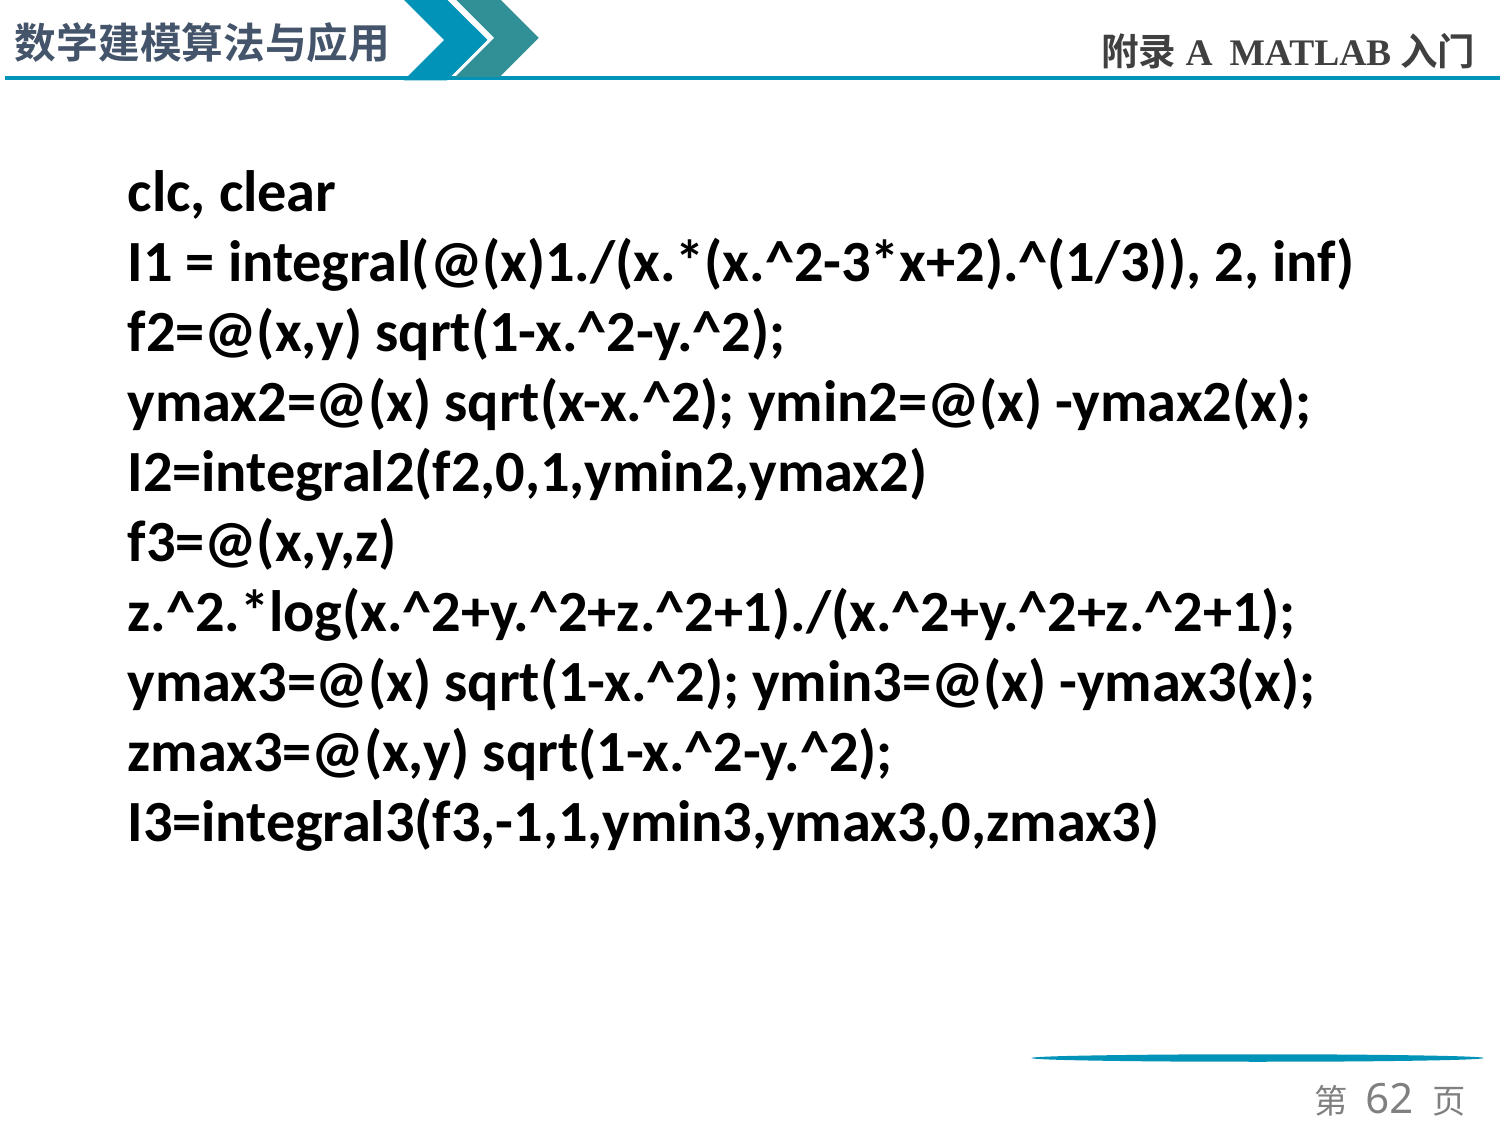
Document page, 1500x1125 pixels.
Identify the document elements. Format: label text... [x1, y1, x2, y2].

text_box clc, clear I1 = integral(@(x)1./(x.*(x.^2-3*x+2).^(1/3)), 2, inf) f2=@(x,y) sqrt(1-x.^2-y.^2); ymax2=@(x) sqrt(x-x.^2); ymin2=@(x) -ymax2(x); I2=integral2(f2,0,1,ymin2,ymax2) f3=@(x,y,z) z.^2.*log(x.^2+y.^2+z.^2+1)./(x.^2+y.^2+z.^2+1); ymax3=@(x) sqrt(1-x.^2); ymin3=@(x) -ymax3(x); zmax3=@(x,y) sqrt(1-x.^2-y.^2); I3=integral3(f3,-1,1,ymin3,ymax3,0,zmax3) [113, 145, 1447, 861]
